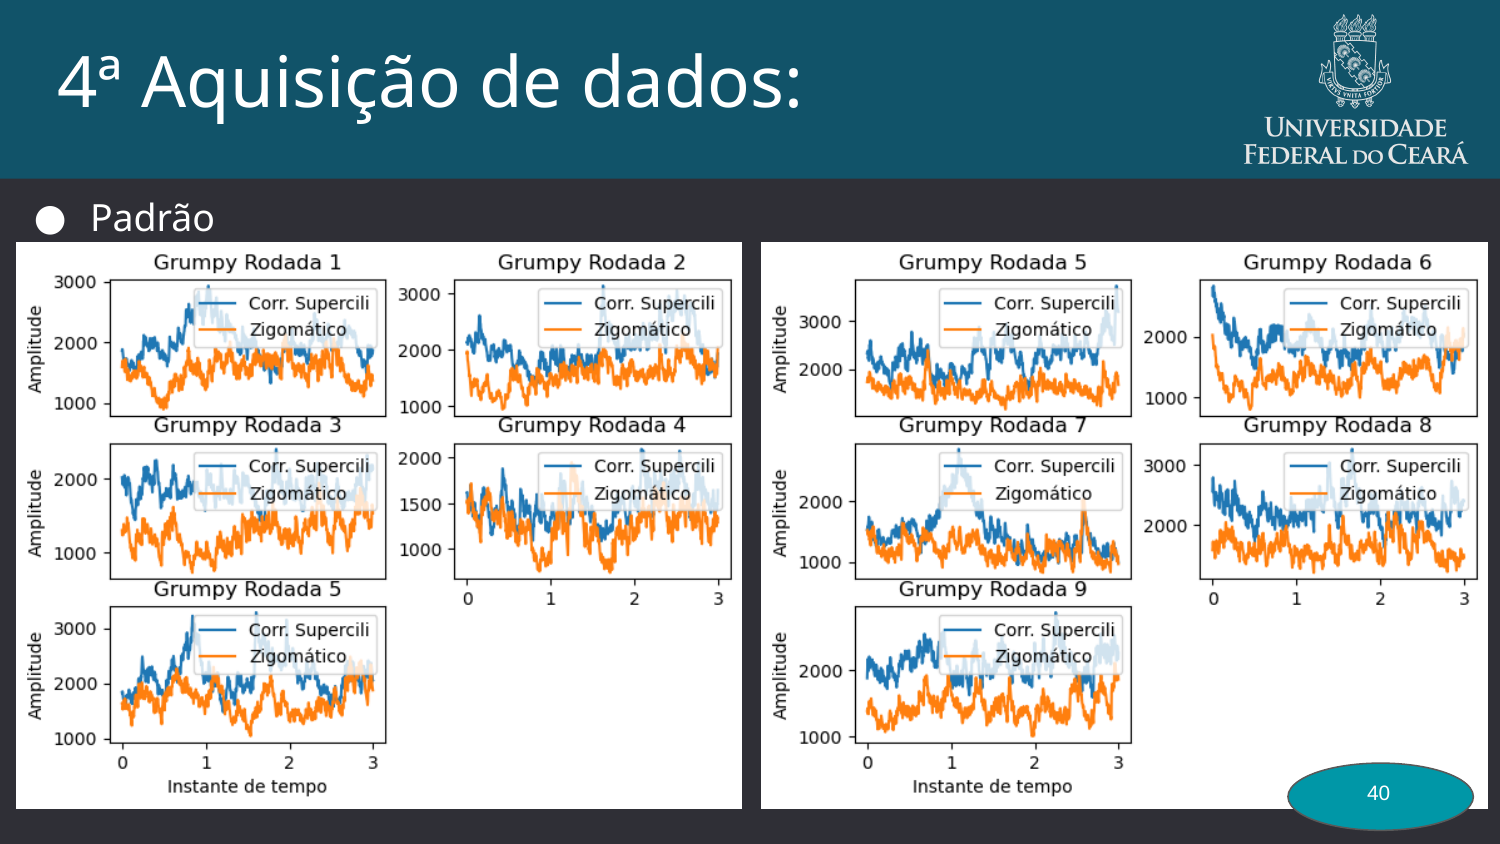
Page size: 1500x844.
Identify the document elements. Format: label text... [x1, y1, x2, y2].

text_box [1306, 817, 1455, 831]
text_box [0, 0, 1500, 179]
picture [761, 241, 1488, 810]
text_box 4ª Aquisição de dados: [42, 21, 845, 158]
picture [1236, 8, 1474, 171]
title Padrão Neutro [0, 178, 1080, 746]
picture [15, 241, 743, 810]
